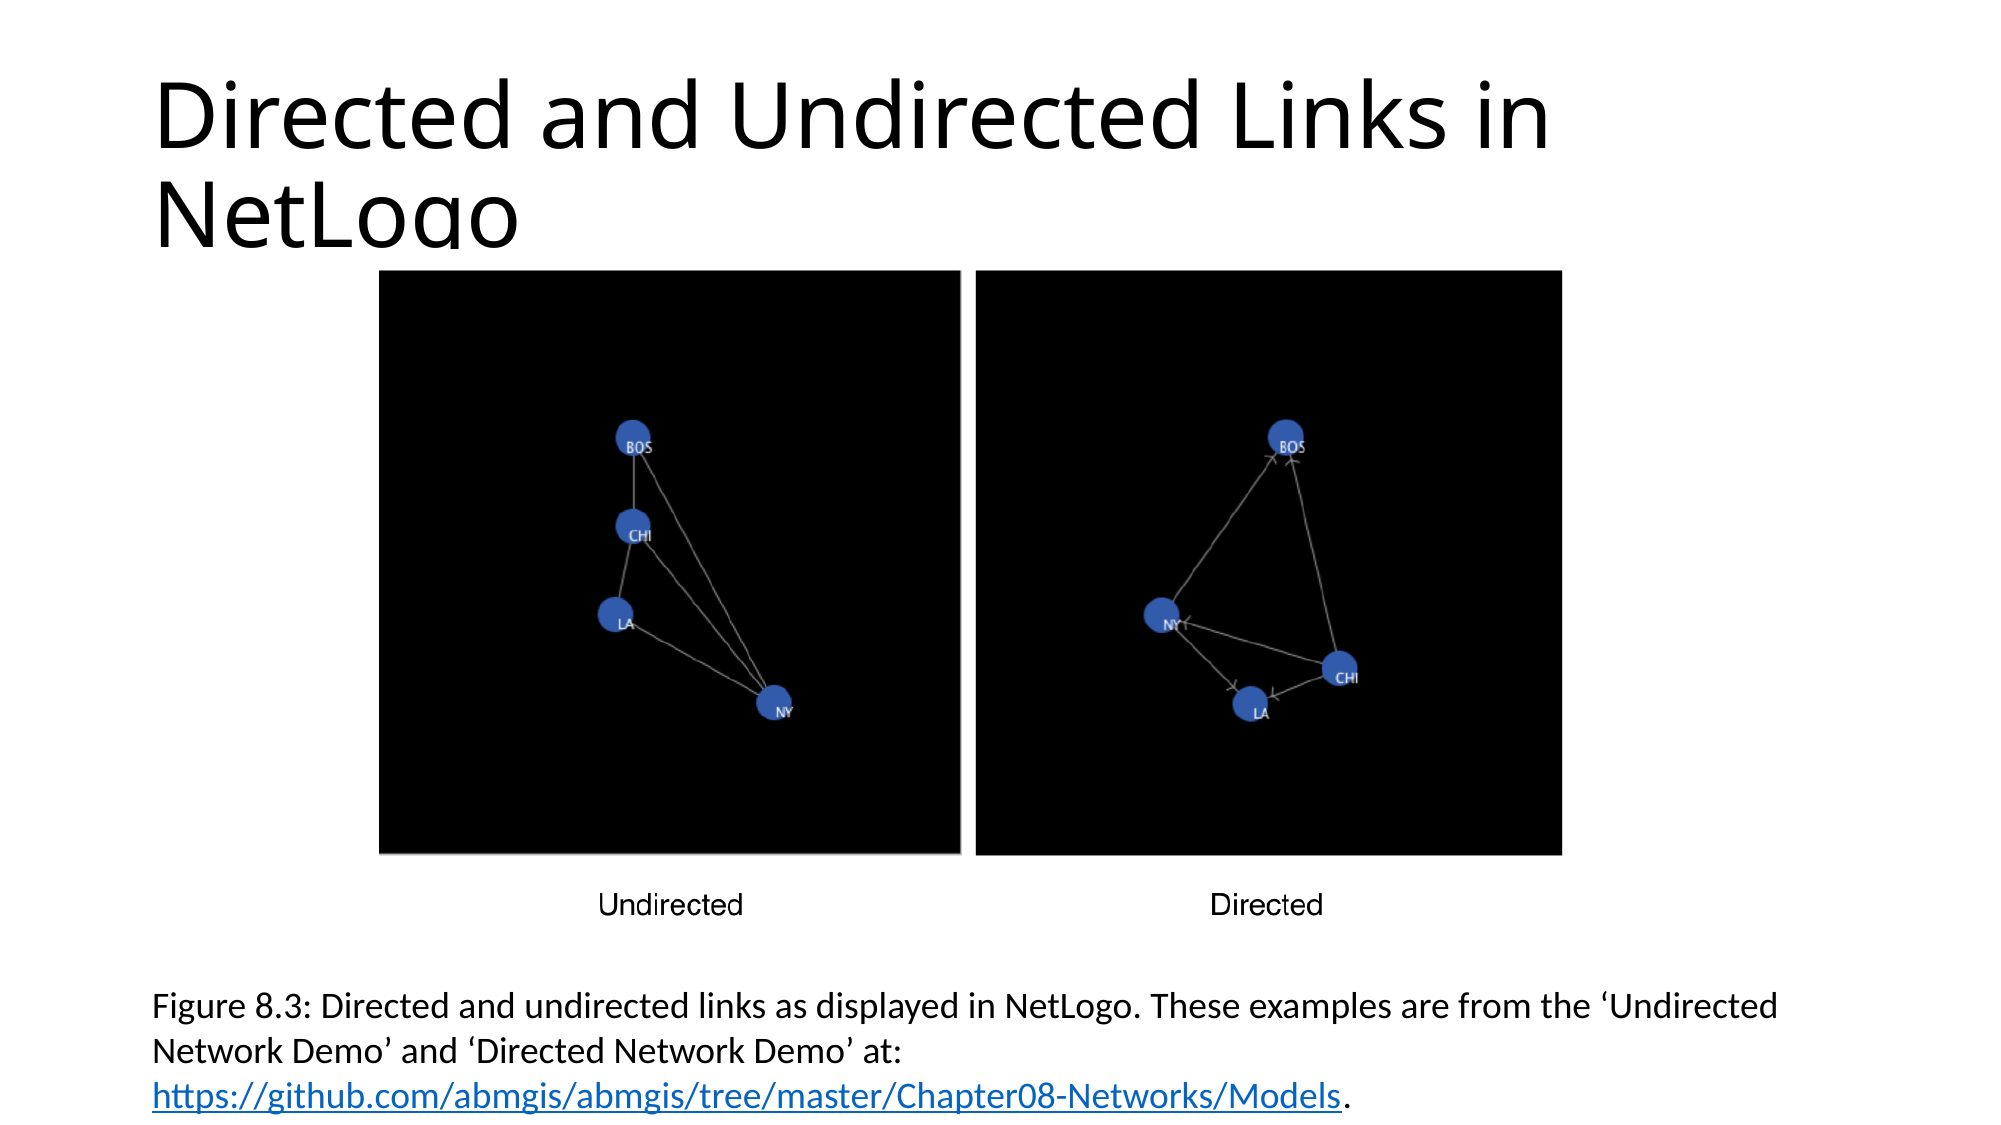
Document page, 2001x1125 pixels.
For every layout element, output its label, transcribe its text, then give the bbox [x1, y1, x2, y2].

title Directed and Undirected Links in NetLogo [137, 59, 1863, 278]
text_box Figure 8.3: Directed and undirected links as displayed in NetLogo. These examples are from the ‘Undirected Network Demo’ and ‘Directed Network Demo’ at: https://github.com/abmgis/abmgis/tree/master/Chapter08-Networks/Models. [137, 973, 1863, 1124]
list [378, 249, 1563, 921]
